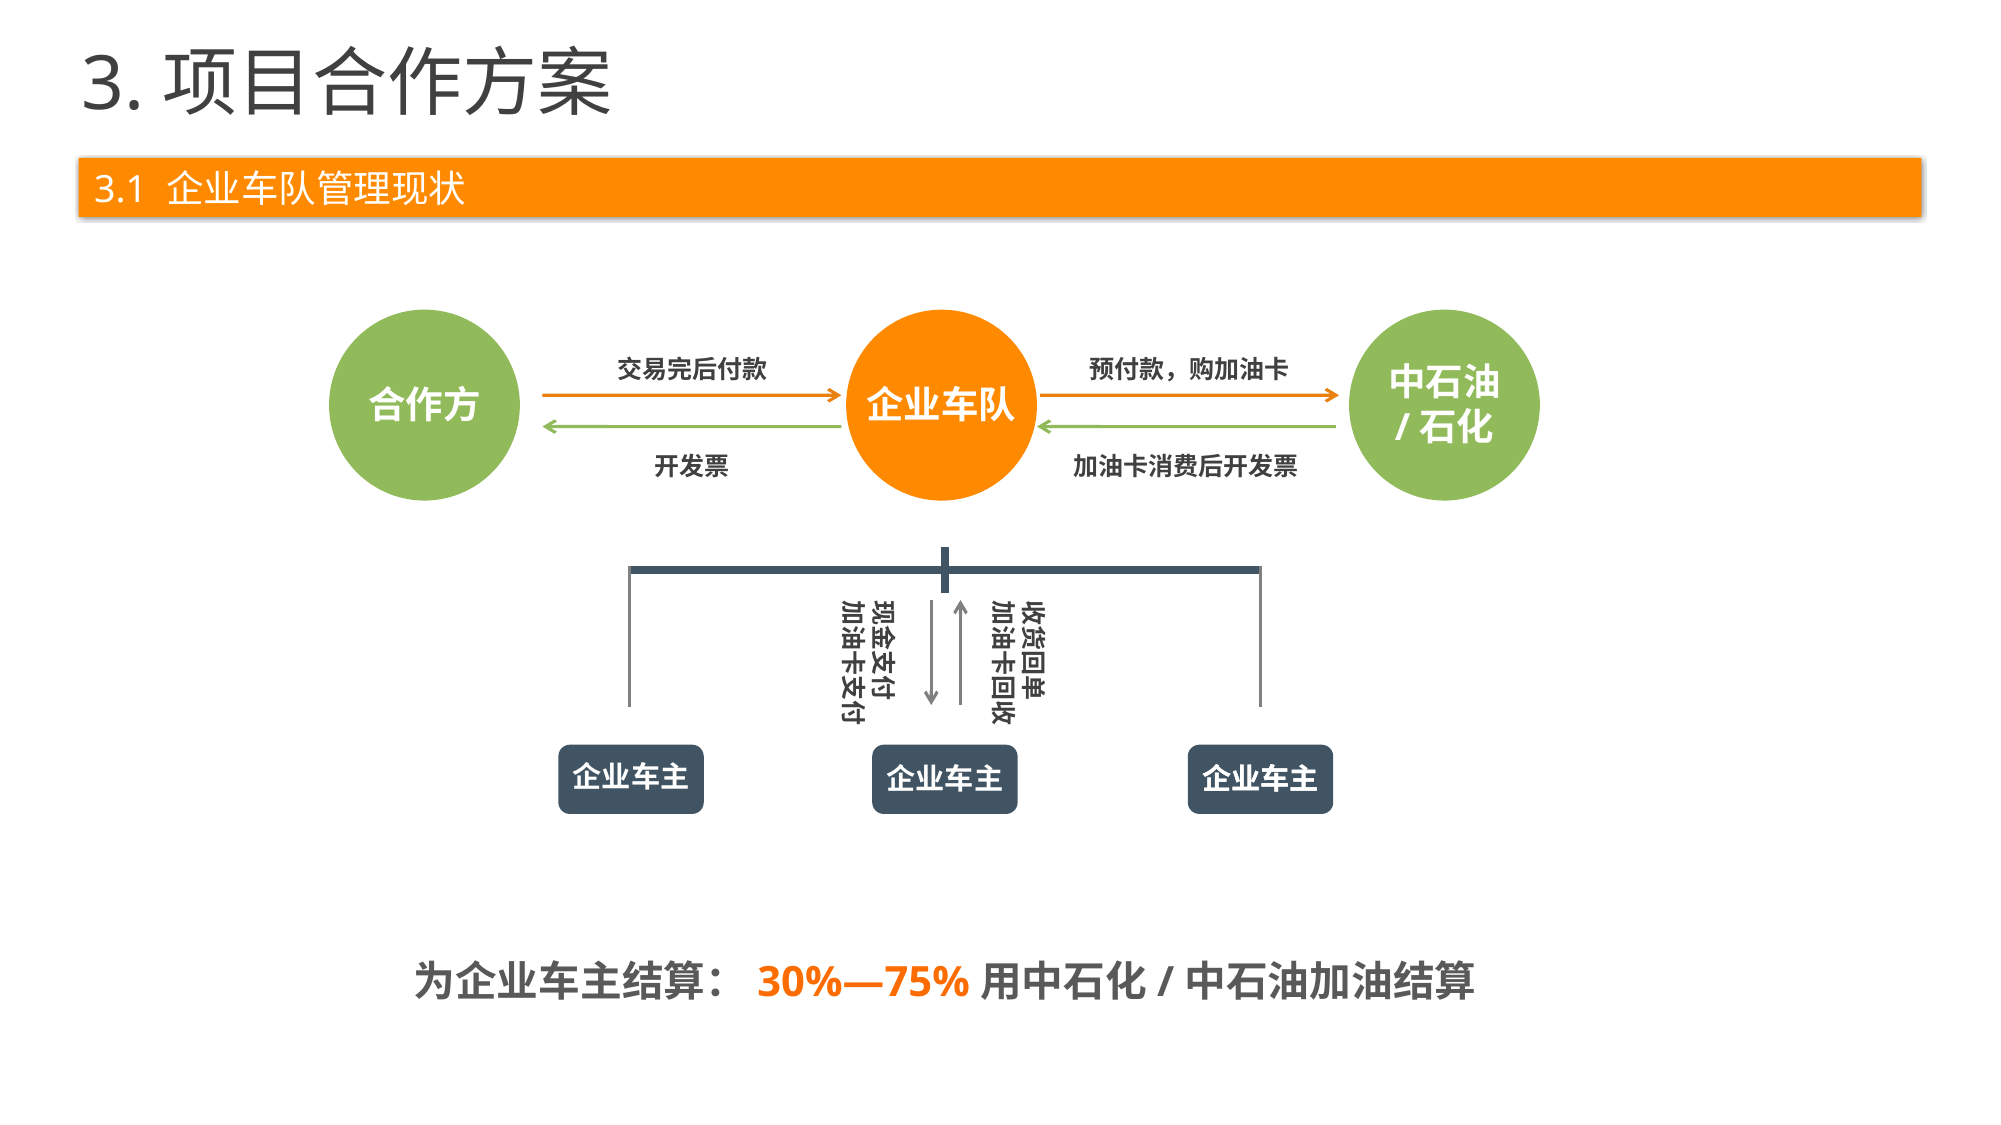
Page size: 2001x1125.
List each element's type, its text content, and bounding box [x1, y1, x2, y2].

text_box 3.1 企业车队管理现状 [94, 164, 1849, 210]
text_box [514, 540, 1425, 814]
text_box [333, 308, 516, 373]
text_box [542, 347, 842, 396]
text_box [1036, 426, 1336, 481]
text_box [332, 434, 517, 502]
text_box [542, 426, 842, 481]
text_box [1327, 309, 1562, 501]
text_box 3.项目合作方案 [81, 51, 1922, 124]
text_box 合作方 [307, 373, 542, 434]
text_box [824, 309, 1058, 501]
text_box 为企业车主结算：30%—75%用中石化/中石油加油结算 [413, 955, 1477, 1006]
text_box [78, 157, 1922, 218]
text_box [1039, 347, 1339, 396]
